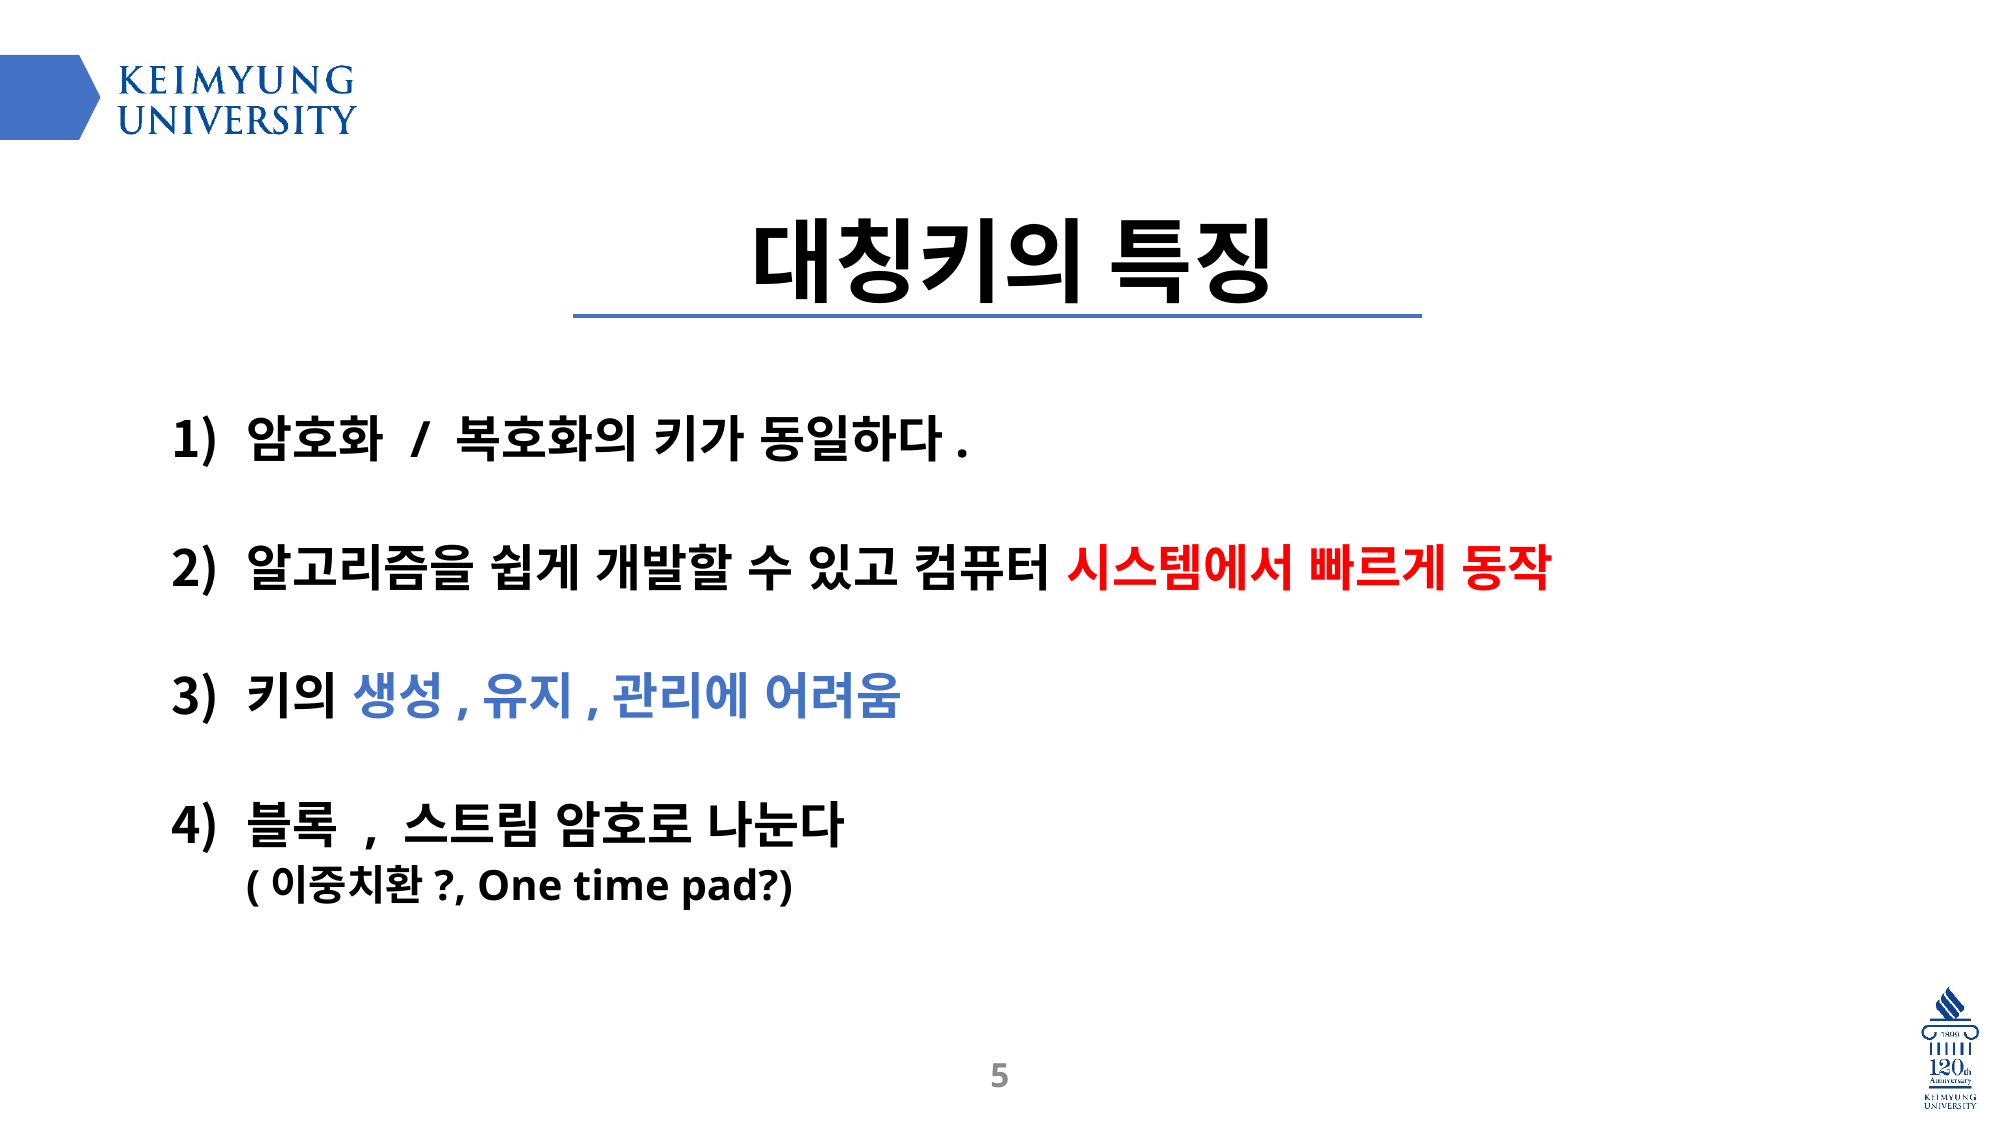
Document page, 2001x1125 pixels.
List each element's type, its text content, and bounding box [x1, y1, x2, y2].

picture [1900, 969, 2000, 1125]
text_box 대칭키의 특징 [532, 196, 1496, 322]
text_box 암호화 / 복호화의 키가 동일하다. 알고리즘을 쉽게 개발할 수 있고 컴퓨터 시스템에서 빠르게 동작 키의 생성,유지,관리에 어려움 블록 , 스트림 암호로 나눈다 (이중치환?, One time pad?) [81, 406, 1915, 1065]
slide_number 5 [774, 1047, 1225, 1108]
picture [107, 56, 367, 143]
